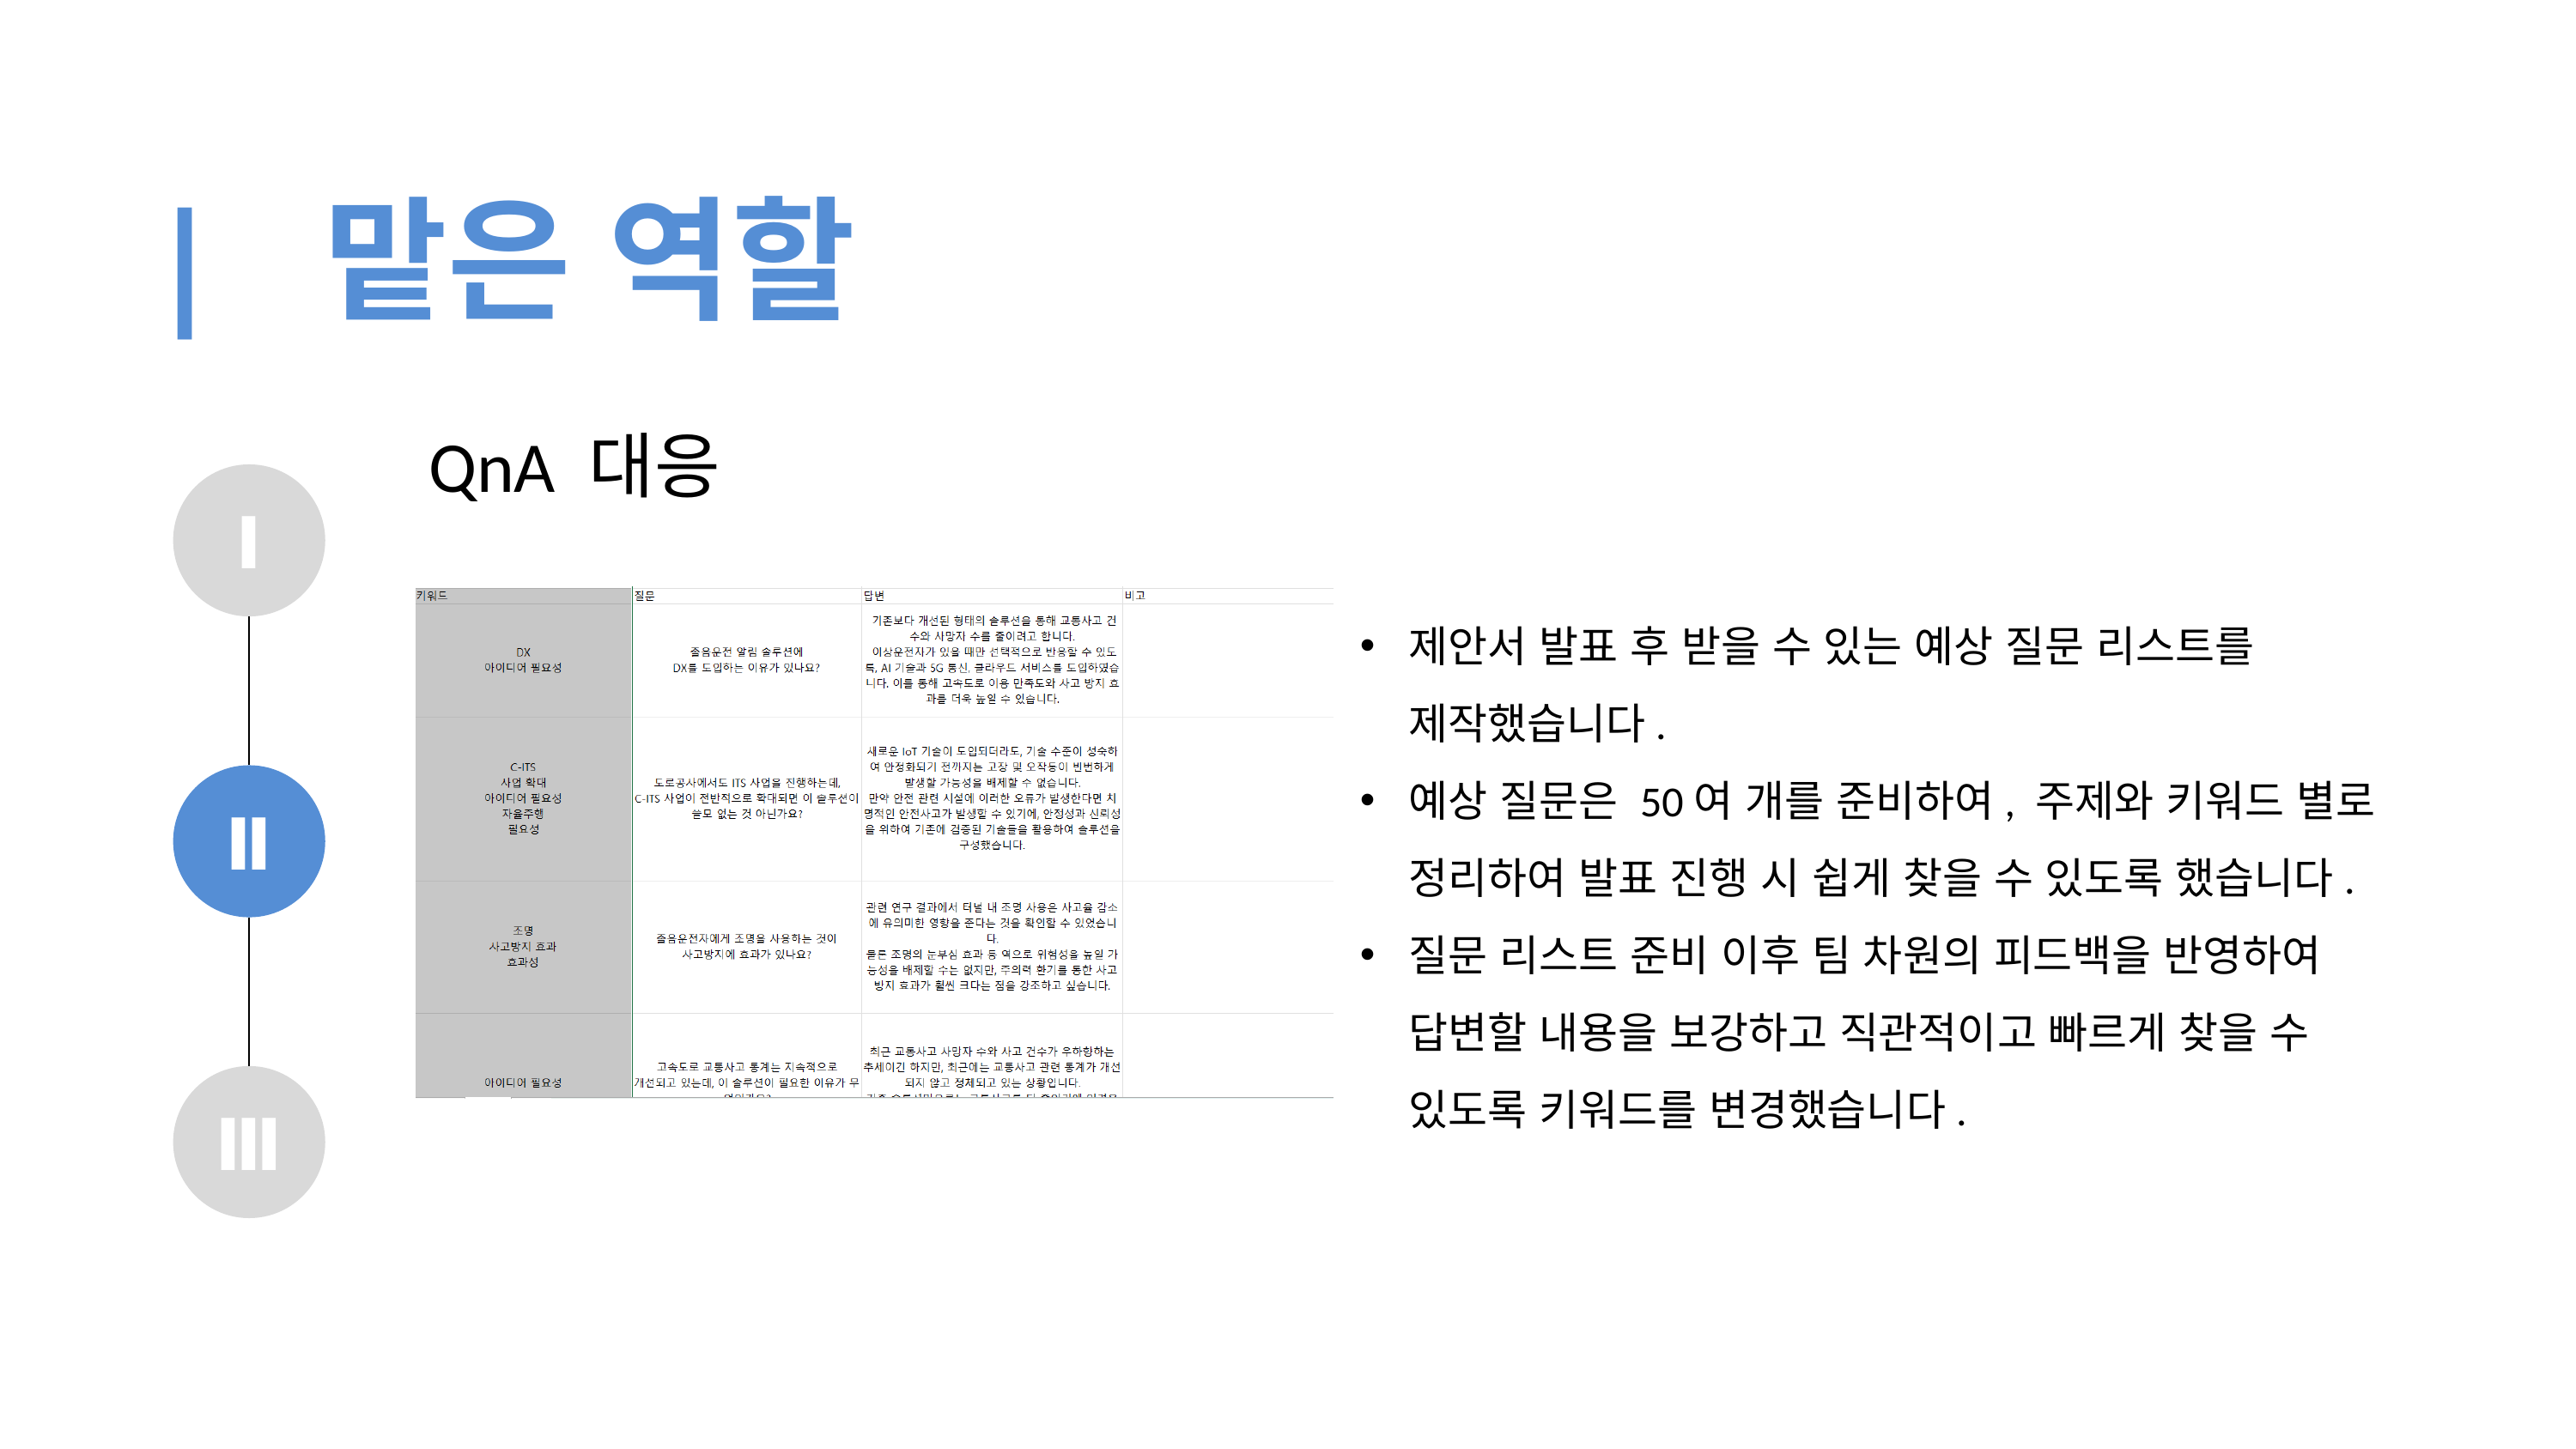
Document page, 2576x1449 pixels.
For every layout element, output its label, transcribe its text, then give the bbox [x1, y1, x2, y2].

text_box Ⅱ [171, 763, 327, 919]
text_box QnA 대응 [416, 414, 2319, 513]
text_box | 맡은 역할 [135, 168, 2373, 343]
text_box 제안서 발표 후 받을 수 있는 예상 질문 리스트를 제작했습니다. 예상 질문은 50여 개를 준비하여, 주제와 키워드 별로 정리하여 발표 진행 시 쉽게 찾을 수 있도록 했습니다. 질문 리스트 준비 이후 팀 차원의 피드백을 반영하여 답변할 내용을 보강하고 직관적이고 빠르게 찾을 수 있도록 키워드를 변경했습니다. [1347, 586, 2403, 1141]
text_box Ⅲ [171, 1064, 327, 1221]
picture [416, 586, 1334, 1100]
text_box Ⅰ [171, 462, 327, 619]
